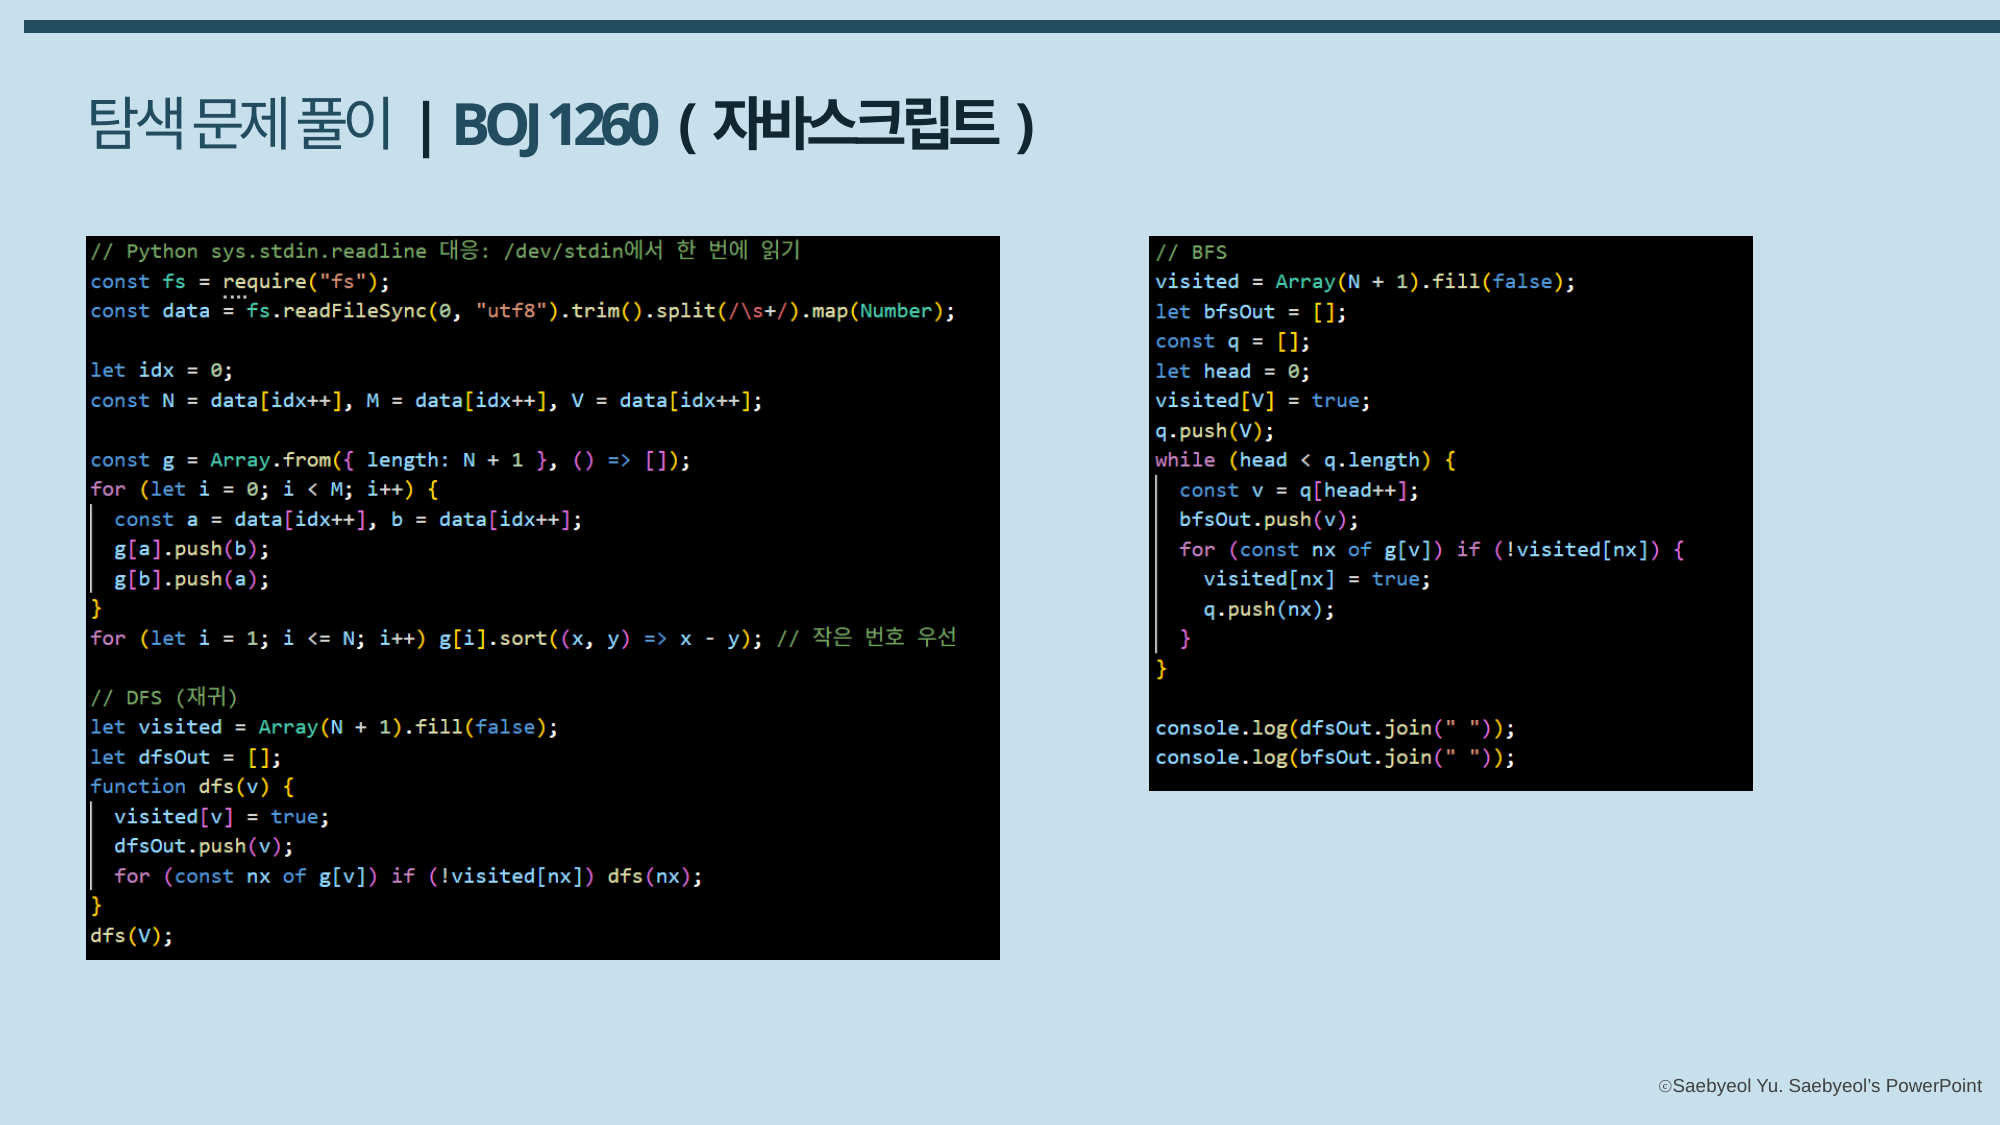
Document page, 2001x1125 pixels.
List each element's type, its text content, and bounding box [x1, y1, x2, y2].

text_box 탐색 문제 풀이| BOJ 1260 (자바스크립트) [71, 79, 1150, 165]
picture [1149, 236, 1753, 791]
picture [86, 236, 1000, 960]
